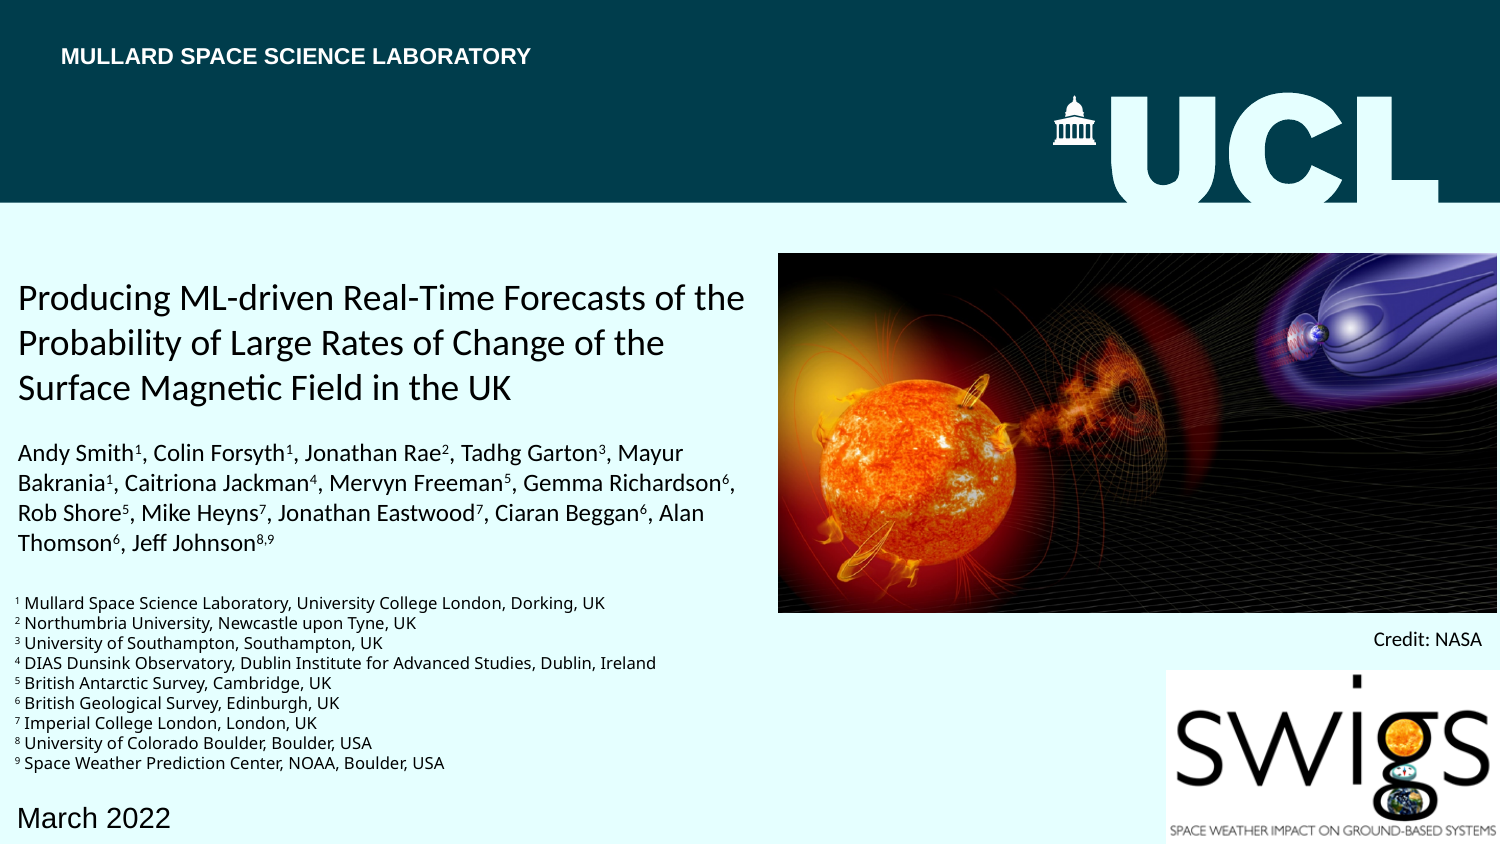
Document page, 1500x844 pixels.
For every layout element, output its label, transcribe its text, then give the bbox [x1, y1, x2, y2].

picture [1166, 670, 1500, 844]
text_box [0, 0, 1500, 203]
text_box March 2022 [16, 789, 469, 835]
text_box Andy Smith1, Colin Forsyth1, Jonathan Rae2, Tadhg Garton3, Mayur Bakrania1, Caitriona Jackman4, Mervyn Freeman5, Gemma Richardson6, Rob Shore5, Mike Heyns7, Jonathan Eastwood7, Ciaran Beggan6, Alan Thomson6, Jeff Johnson8,9 [3, 429, 772, 513]
text_box Credit: NASA [1151, 620, 1497, 658]
text_box 1 Mullard Space Science Laboratory, University College London, Dorking, UK 2 Northumbria University, Newcastle upon Tyne, UK 3 University of Southampton, Southampton, UK 4 DIAS Dunsink Observatory, Dublin Institute for Advanced Studies, Dublin, Ireland 5 British Antarctic Survey, Cambridge, UK 6 British Geological Survey, Edinburgh, UK 7 Imperial College London, London, UK 8 University of Colorado Boulder, Boulder, USA 9 Space Weather Prediction Center, NOAA, Boulder, USA [0, 585, 1065, 789]
text_box Producing ML-driven Real-Time Forecasts of the Probability of Large Rates of Change of the Surface Magnetic Field in the UK [18, 211, 761, 429]
picture [777, 252, 1498, 613]
